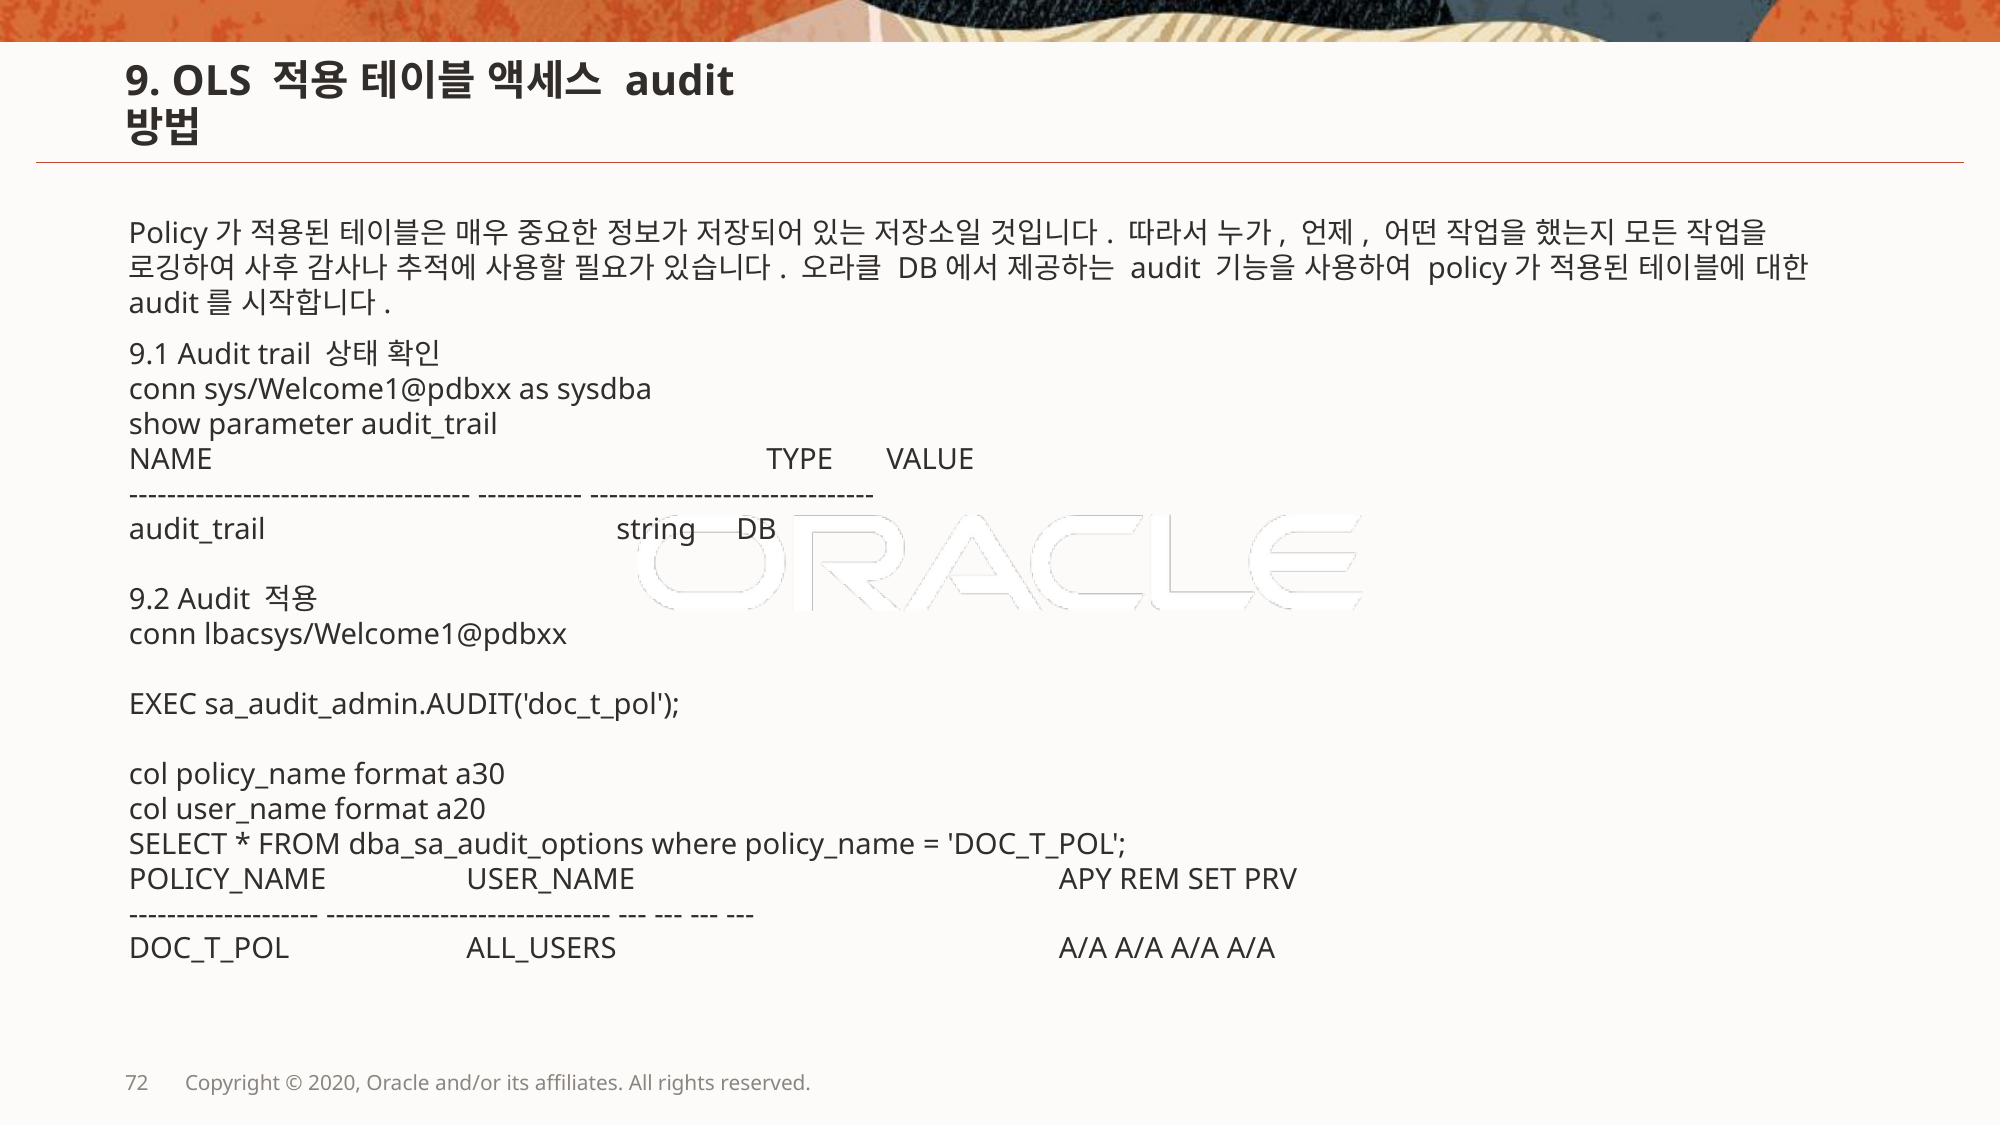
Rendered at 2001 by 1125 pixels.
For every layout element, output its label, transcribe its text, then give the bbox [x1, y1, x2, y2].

picture [0, 0, 2000, 42]
title 9. OLS 적용 테이블 액세스 audit 방법 [125, 86, 832, 153]
text_box 9.1 Audit trail 상태 확인 conn sys/Welcome1@pdbxx as sysdba show parameter audit_trail NAME TYPE VALUE ------------------------------------ ----------- ------------------------------ audit_trail string DB 9.2 Audit 적용 conn lbacsys/Welcome1@pdbxx EXEC sa_audit_admin.AUDIT('doc_t_pol'); col policy_name format a30 col user_name format a20 SELECT * FROM dba_sa_audit_options where policy_name = 'DOC_T_POL'; POLICY_NAME USER_NAME APY REM SET PRV -------------------- ------------------------------ --- --- --- --- DOC_T_POL ALL_USERS A/A A/A A/A A/A [114, 328, 1667, 973]
text_box Policy가 적용된 테이블은 매우 중요한 정보가 저장되어 있는 저장소일 것입니다. 따라서 누가, 언제, 어떤 작업을 했는지 모든 작업을 로깅하여 사후 감사나 추적에 사용할 필요가 있습니다. 오라클 DB에서 제공하는 audit 기능을 사용하여 policy가 적용된 테이블에 대한 audit를 시작합니다. [114, 206, 1885, 327]
slide_number 72 [125, 1053, 185, 1114]
footer Copyright © 2020, Oracle and/or its affiliates. All rights reserved. [185, 1053, 1128, 1114]
